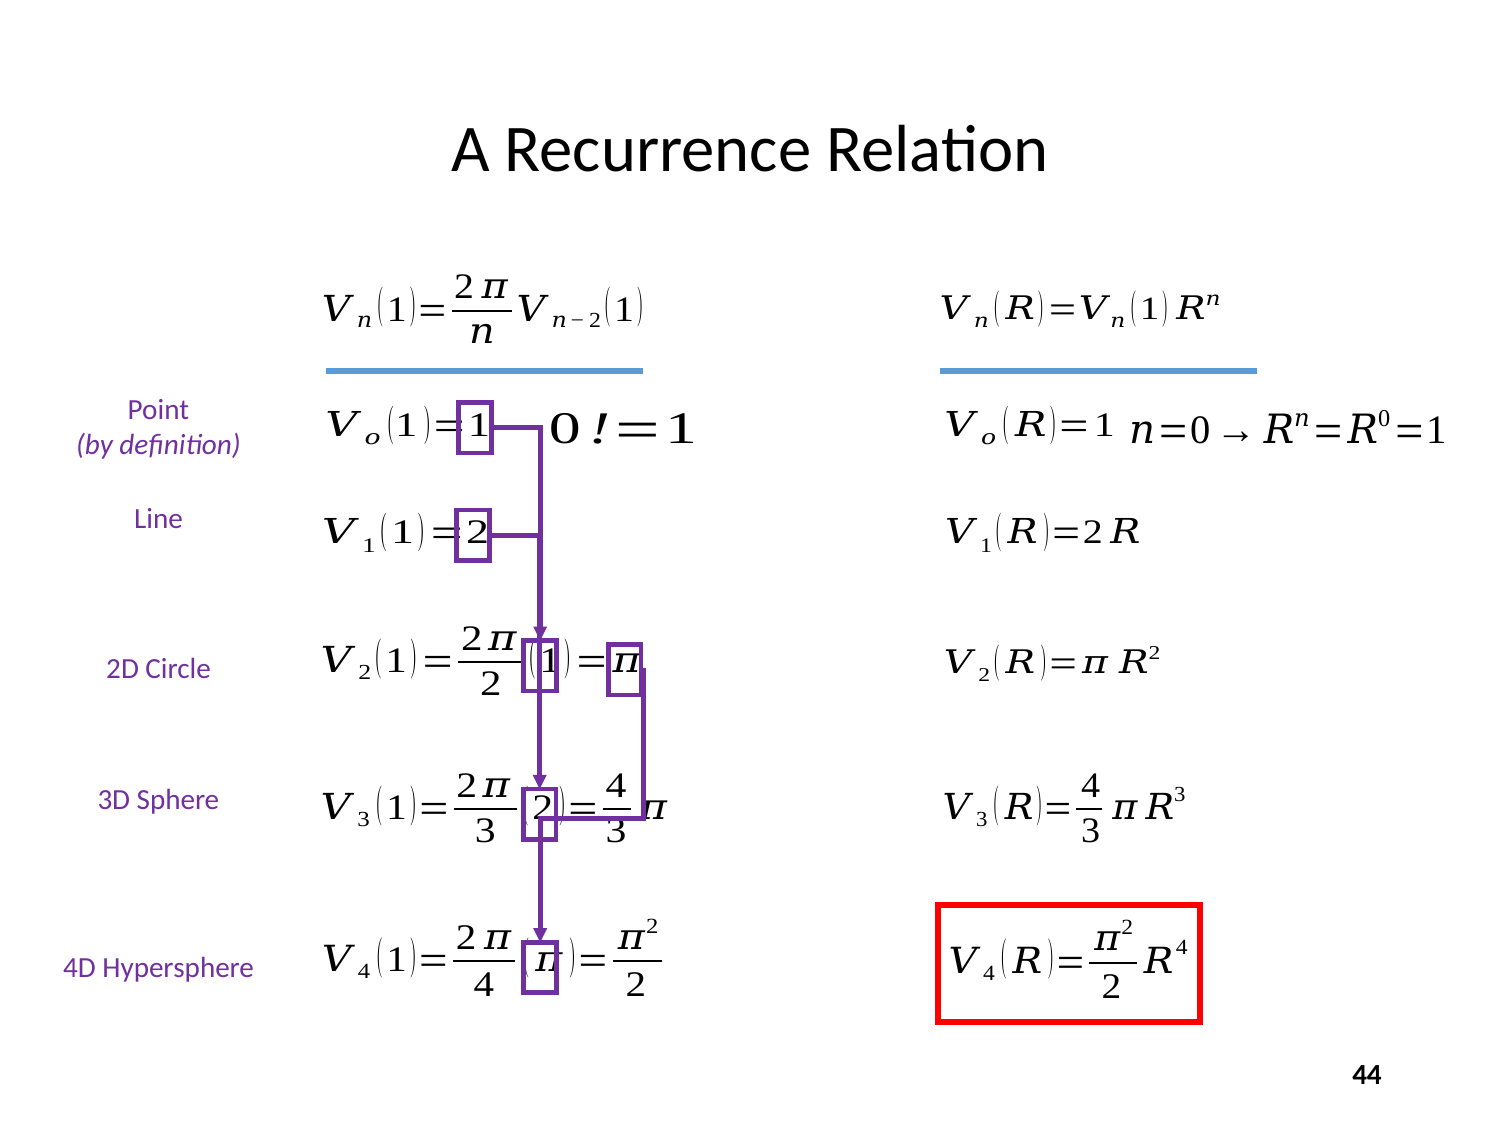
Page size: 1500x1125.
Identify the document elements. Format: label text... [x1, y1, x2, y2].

title A Recurrence Relation [103, 59, 1397, 241]
slide_number 44 [1059, 1042, 1397, 1103]
text_box [937, 904, 1201, 1023]
text_box [607, 644, 642, 669]
text_box 4D Hypersphere [38, 940, 279, 991]
text_box [523, 941, 558, 994]
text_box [491, 427, 541, 641]
text_box 3D Sphere [59, 772, 258, 823]
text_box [489, 535, 540, 789]
text_box 2D Circle [59, 642, 258, 693]
text_box [458, 401, 493, 454]
text_box [542, 640, 558, 669]
text_box [522, 789, 540, 840]
text_box [456, 509, 491, 562]
text_box Point (by definition) [59, 382, 258, 468]
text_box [540, 669, 642, 943]
